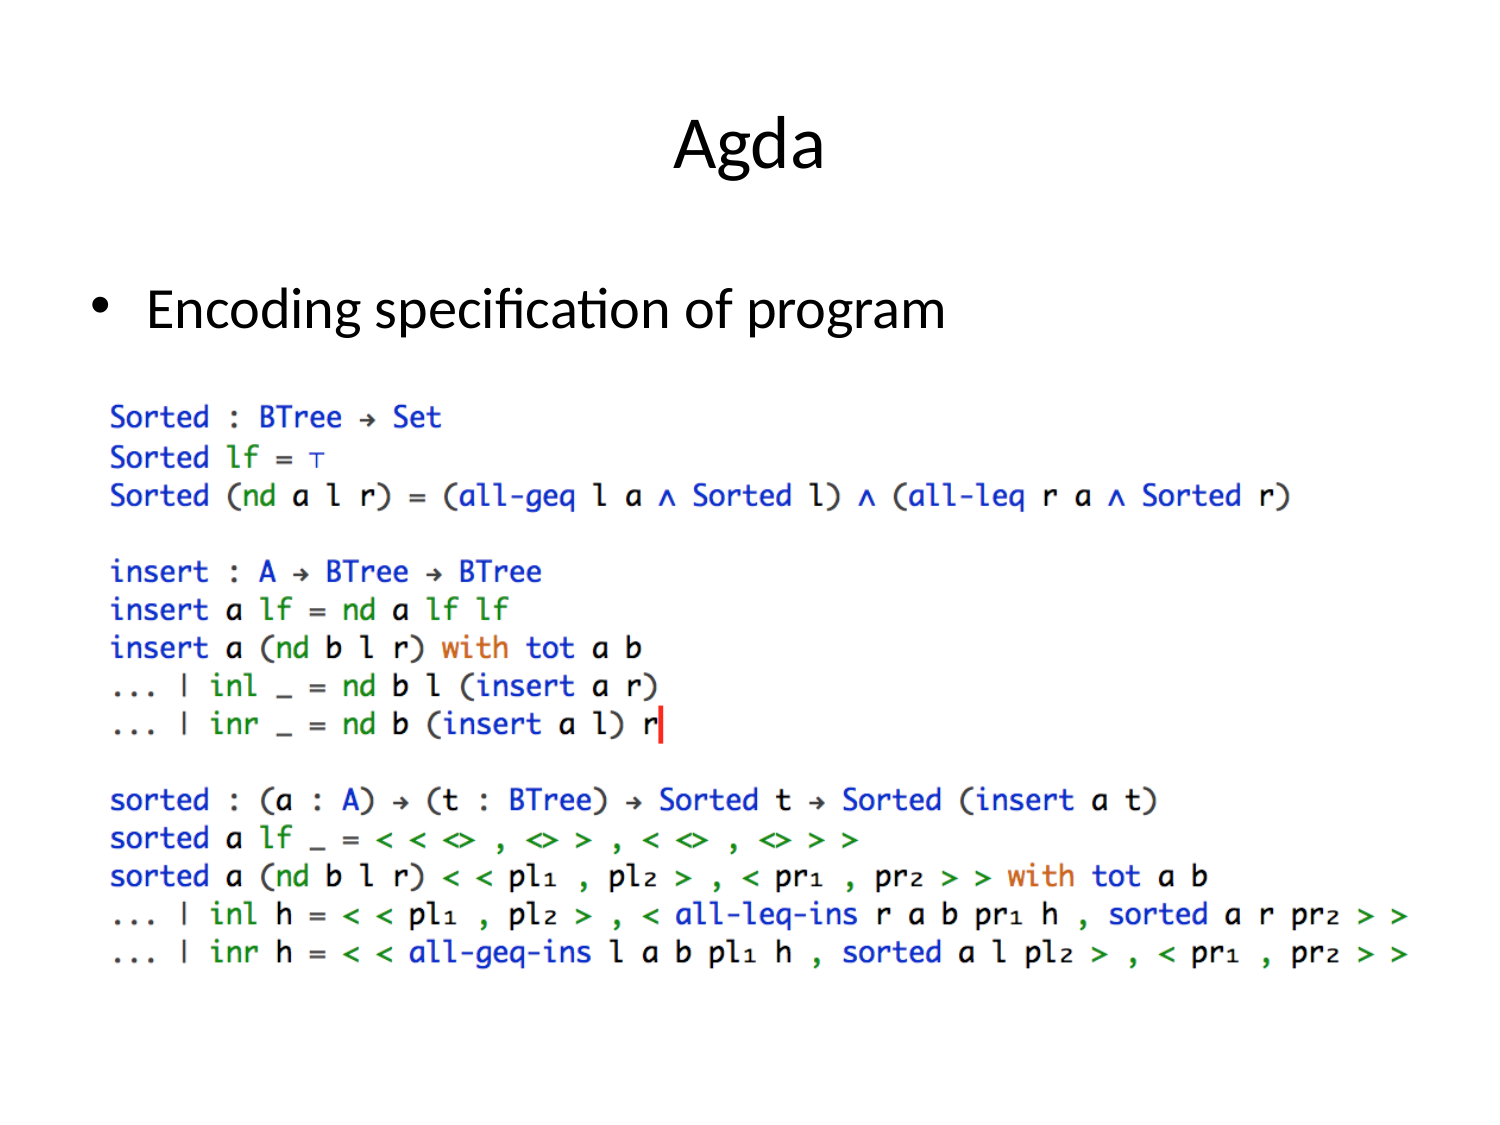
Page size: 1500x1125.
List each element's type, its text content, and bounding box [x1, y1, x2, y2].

text_box Encoding specification of program [74, 262, 1425, 1005]
title Agda [75, 45, 1425, 233]
picture [102, 388, 1449, 987]
